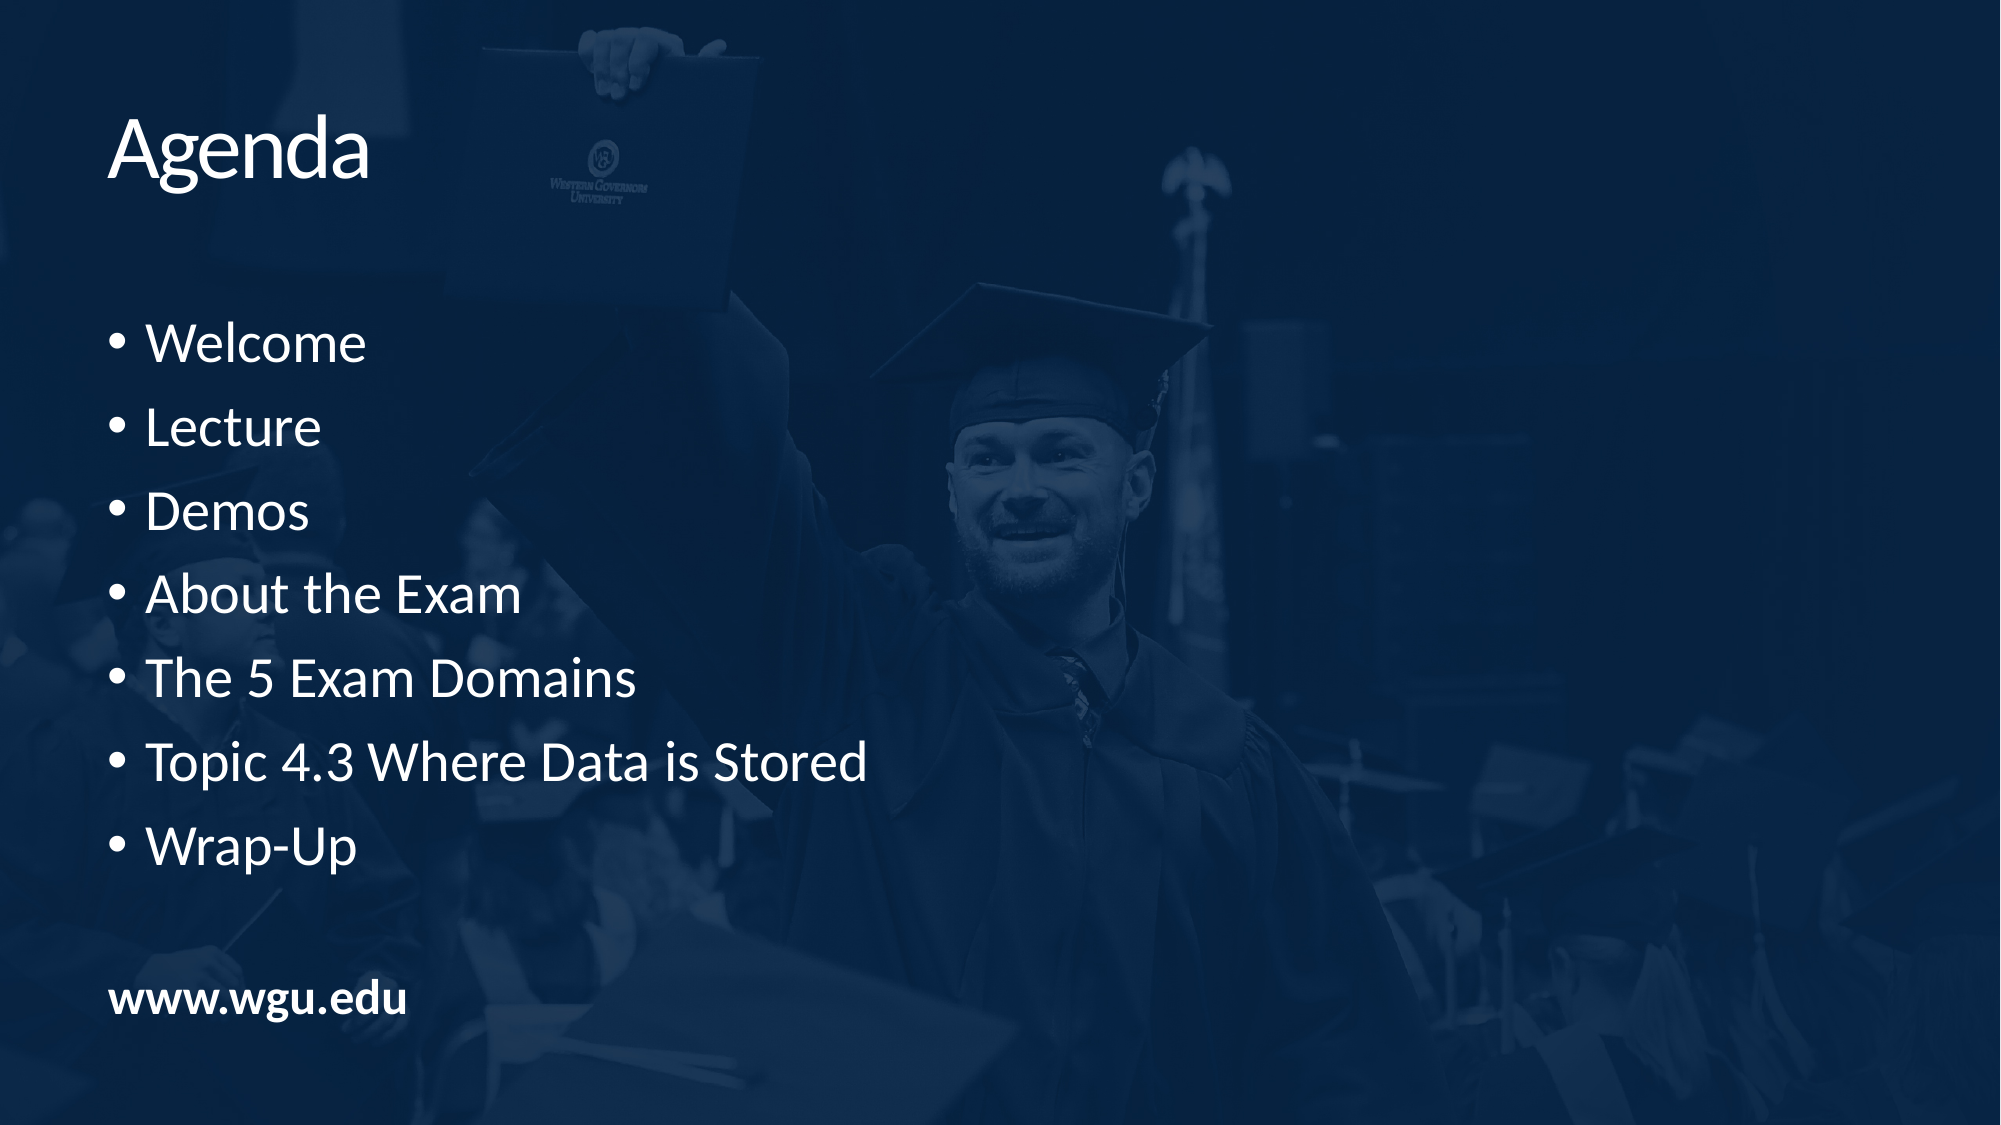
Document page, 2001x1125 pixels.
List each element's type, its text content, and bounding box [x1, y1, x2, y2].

picture [0, 0, 2001, 1125]
text_box Welcome Lecture Demos About the Exam The 5 Exam Domains Topic 4.3 Where Data is Stored Wrap-Up [93, 304, 1555, 889]
text_box Agenda [93, 105, 1912, 206]
